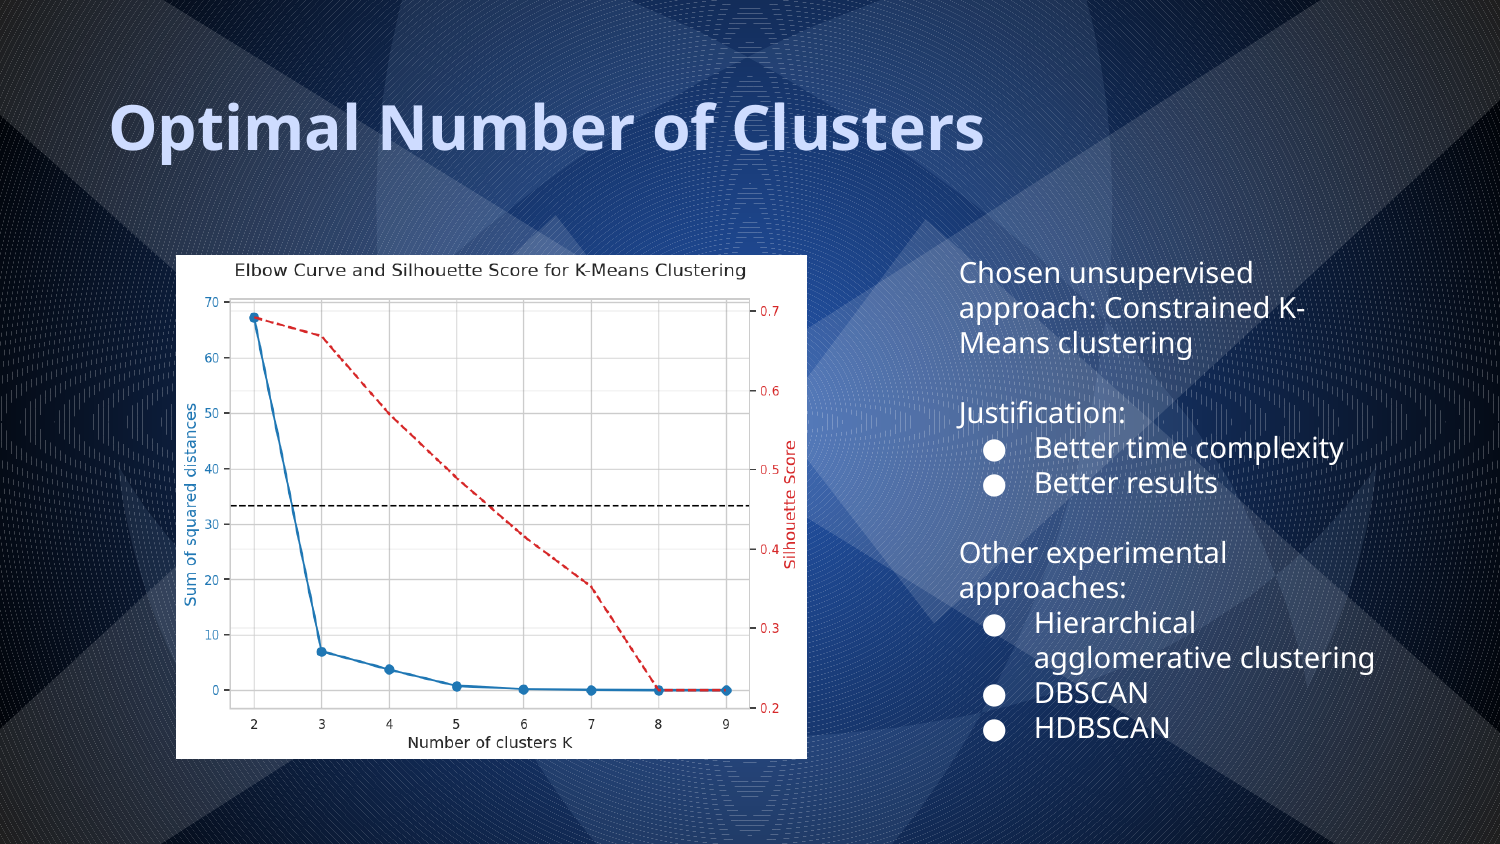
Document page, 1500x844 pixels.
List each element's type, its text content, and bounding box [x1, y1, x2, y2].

picture [176, 255, 807, 759]
title Optimal Number of Clusters [80, 29, 1015, 221]
text_box Chosen unsupervised approach: Constrained K-Means clustering Justification: Better time complexity Better results Other experimental approaches: Hierarchical agglomerative clustering DBSCAN HDBSCAN [943, 239, 1411, 760]
